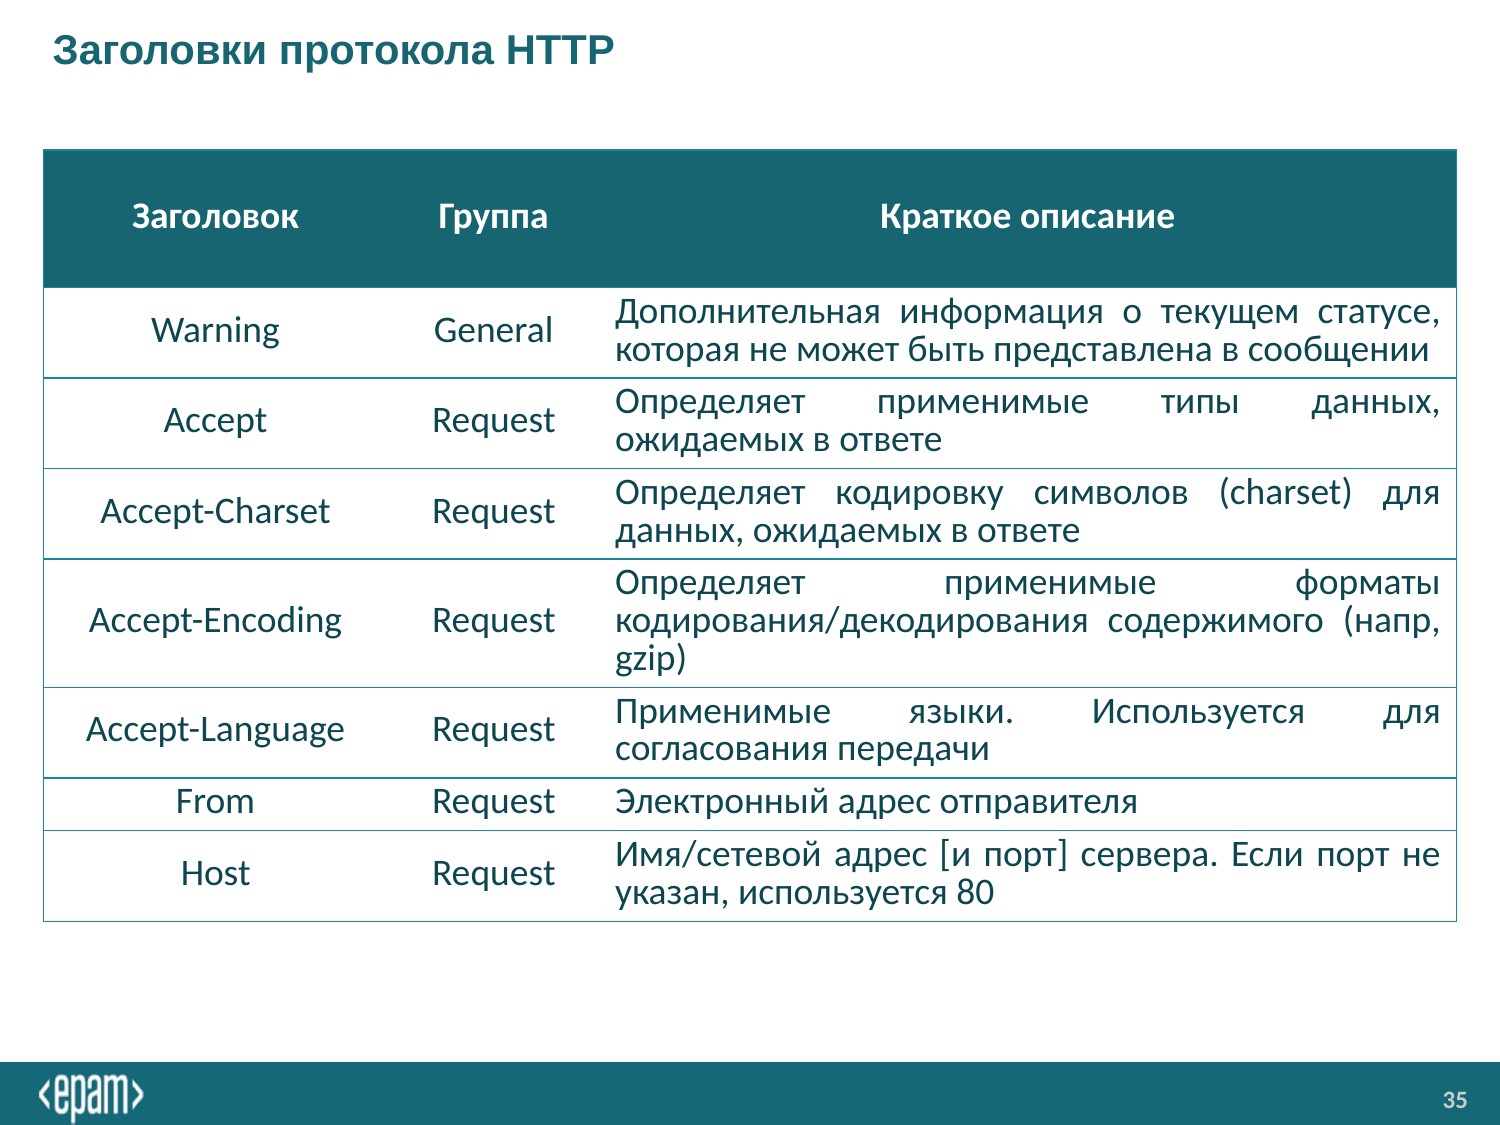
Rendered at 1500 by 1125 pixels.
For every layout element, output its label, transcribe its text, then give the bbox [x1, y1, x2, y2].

table_cell Request [387, 831, 600, 921]
table_cell Request [387, 560, 600, 687]
table_cell Определяет применимые форматы кодирования/декодирования содержимого (напр, gzip) [600, 560, 1456, 687]
table_cell Request [387, 688, 600, 777]
table_cell Accept-Language [44, 688, 387, 777]
table_cell Accept-Charset [44, 469, 387, 558]
table_cell Электронный адрес отправителя [600, 779, 1456, 830]
title Заголовки протокола HTTP [0, 0, 1500, 95]
picture [38, 1074, 144, 1125]
table_cell General [387, 288, 600, 377]
table_cell Request [387, 379, 600, 468]
table_cell Request [387, 469, 600, 558]
table_cell From [44, 779, 387, 830]
table_cell Host [44, 831, 387, 921]
table_header Краткое описание [600, 151, 1456, 287]
table_header Группа [387, 151, 600, 287]
table_cell Определяет применимые типы данных, ожидаемых в ответе [600, 379, 1456, 468]
table_cell Применимые языки. Используется для согласования передачи [600, 688, 1456, 777]
table_cell Accept [44, 379, 387, 468]
table_cell Accept-Encoding [44, 560, 387, 687]
table_cell Дополнительная информация о текущем статусе, которая не может быть представлена в сообщении [600, 288, 1456, 377]
table_header Заголовок [44, 151, 387, 287]
table_cell Warning [44, 288, 387, 377]
table_cell Имя/сетевой адрес [и порт] сервера. Если порт не указан, используется 80 [600, 831, 1456, 921]
table_cell Request [387, 779, 600, 830]
table_cell Определяет кодировку символов (charset) для данных, ожидаемых в ответе [600, 469, 1456, 558]
